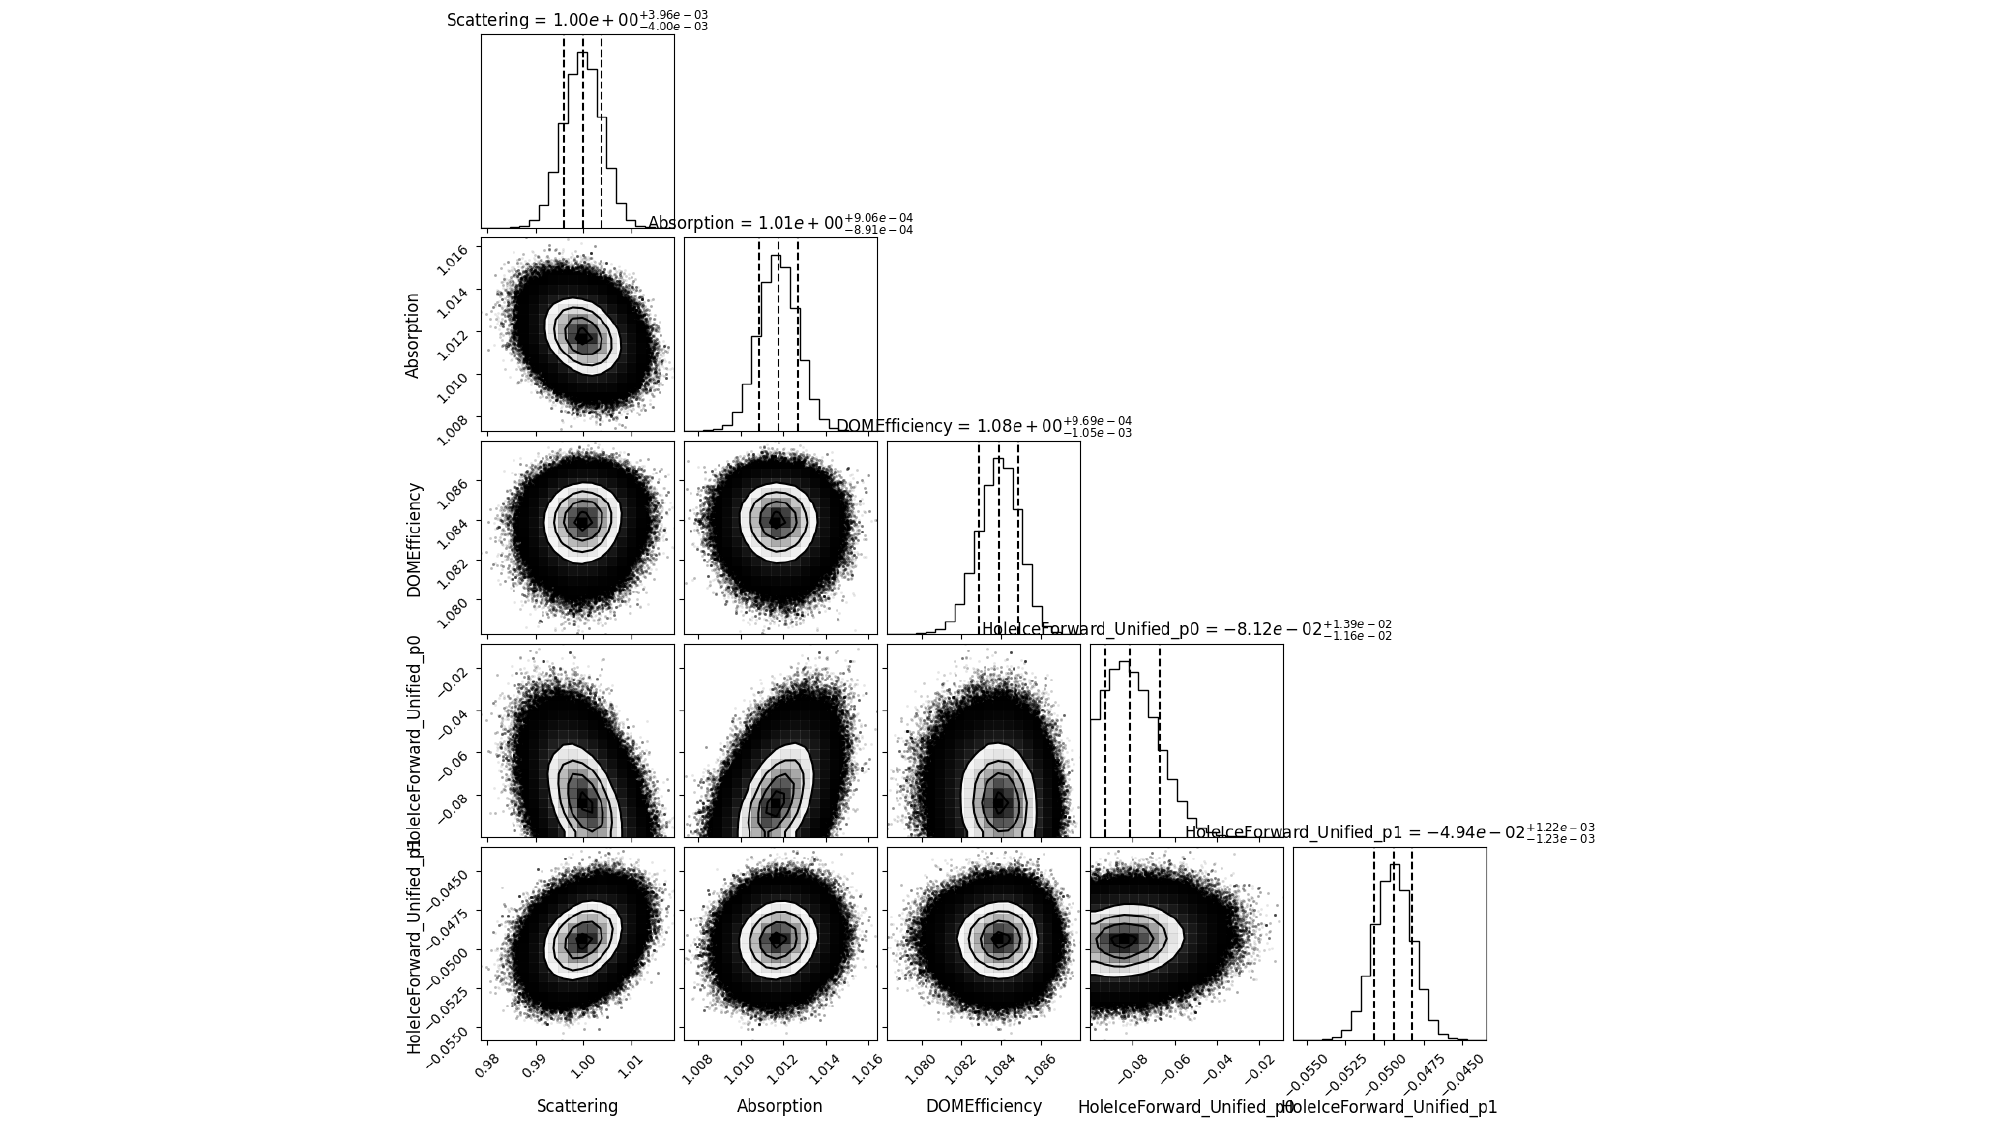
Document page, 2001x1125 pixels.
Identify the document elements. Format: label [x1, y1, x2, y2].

picture [395, 0, 1605, 1125]
